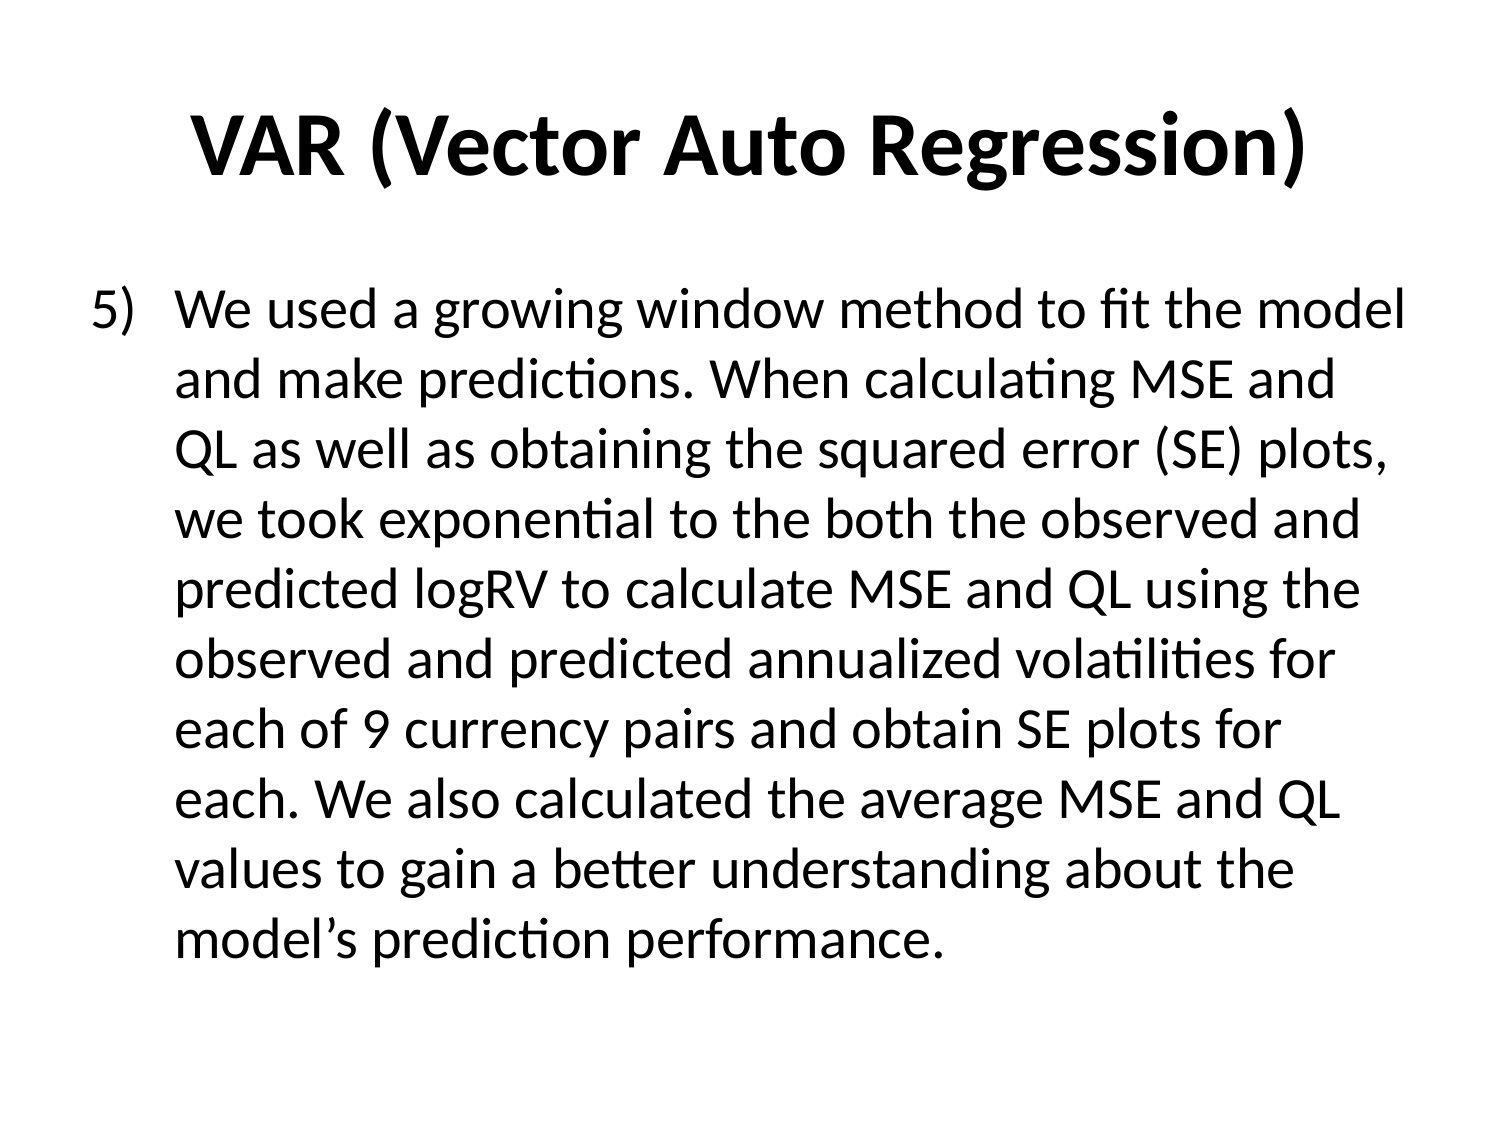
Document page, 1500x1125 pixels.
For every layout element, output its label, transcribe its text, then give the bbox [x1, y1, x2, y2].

title VAR (Vector Auto Regression) [75, 45, 1425, 233]
list We used a growing window method to fit the model and make predictions. When calculating MSE and QL as well as obtaining the squared error (SE) plots, we took exponential to the both the observed and predicted logRV to calculate MSE and QL using the observed and predicted annualized volatilities for each of 9 currency pairs and obtain SE plots for each. We also calculated the average MSE and QL values to gain a better understanding about the model’s prediction performance. [75, 262, 1425, 1005]
